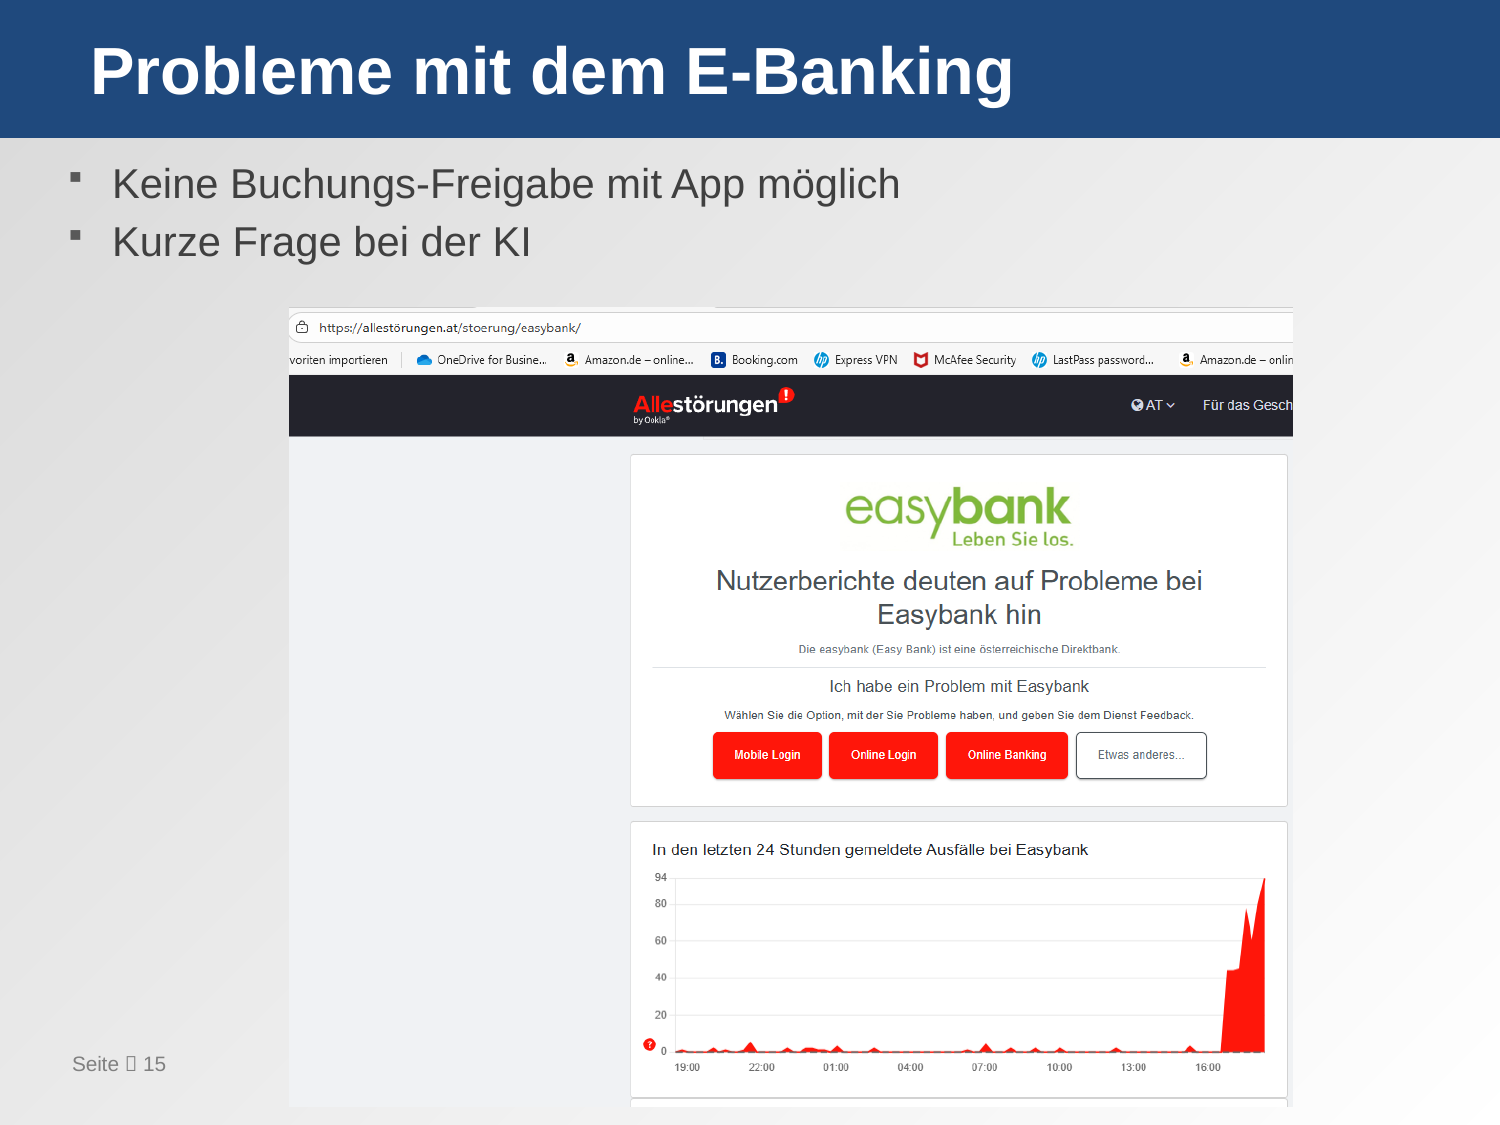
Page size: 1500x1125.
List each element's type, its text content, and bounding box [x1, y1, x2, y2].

picture [289, 307, 1294, 1107]
list Keine Buchungs-Freigabe mit App möglich Kurze Frage bei der KI [53, 149, 1400, 905]
title Probleme mit dem E-Banking [75, 20, 1425, 208]
